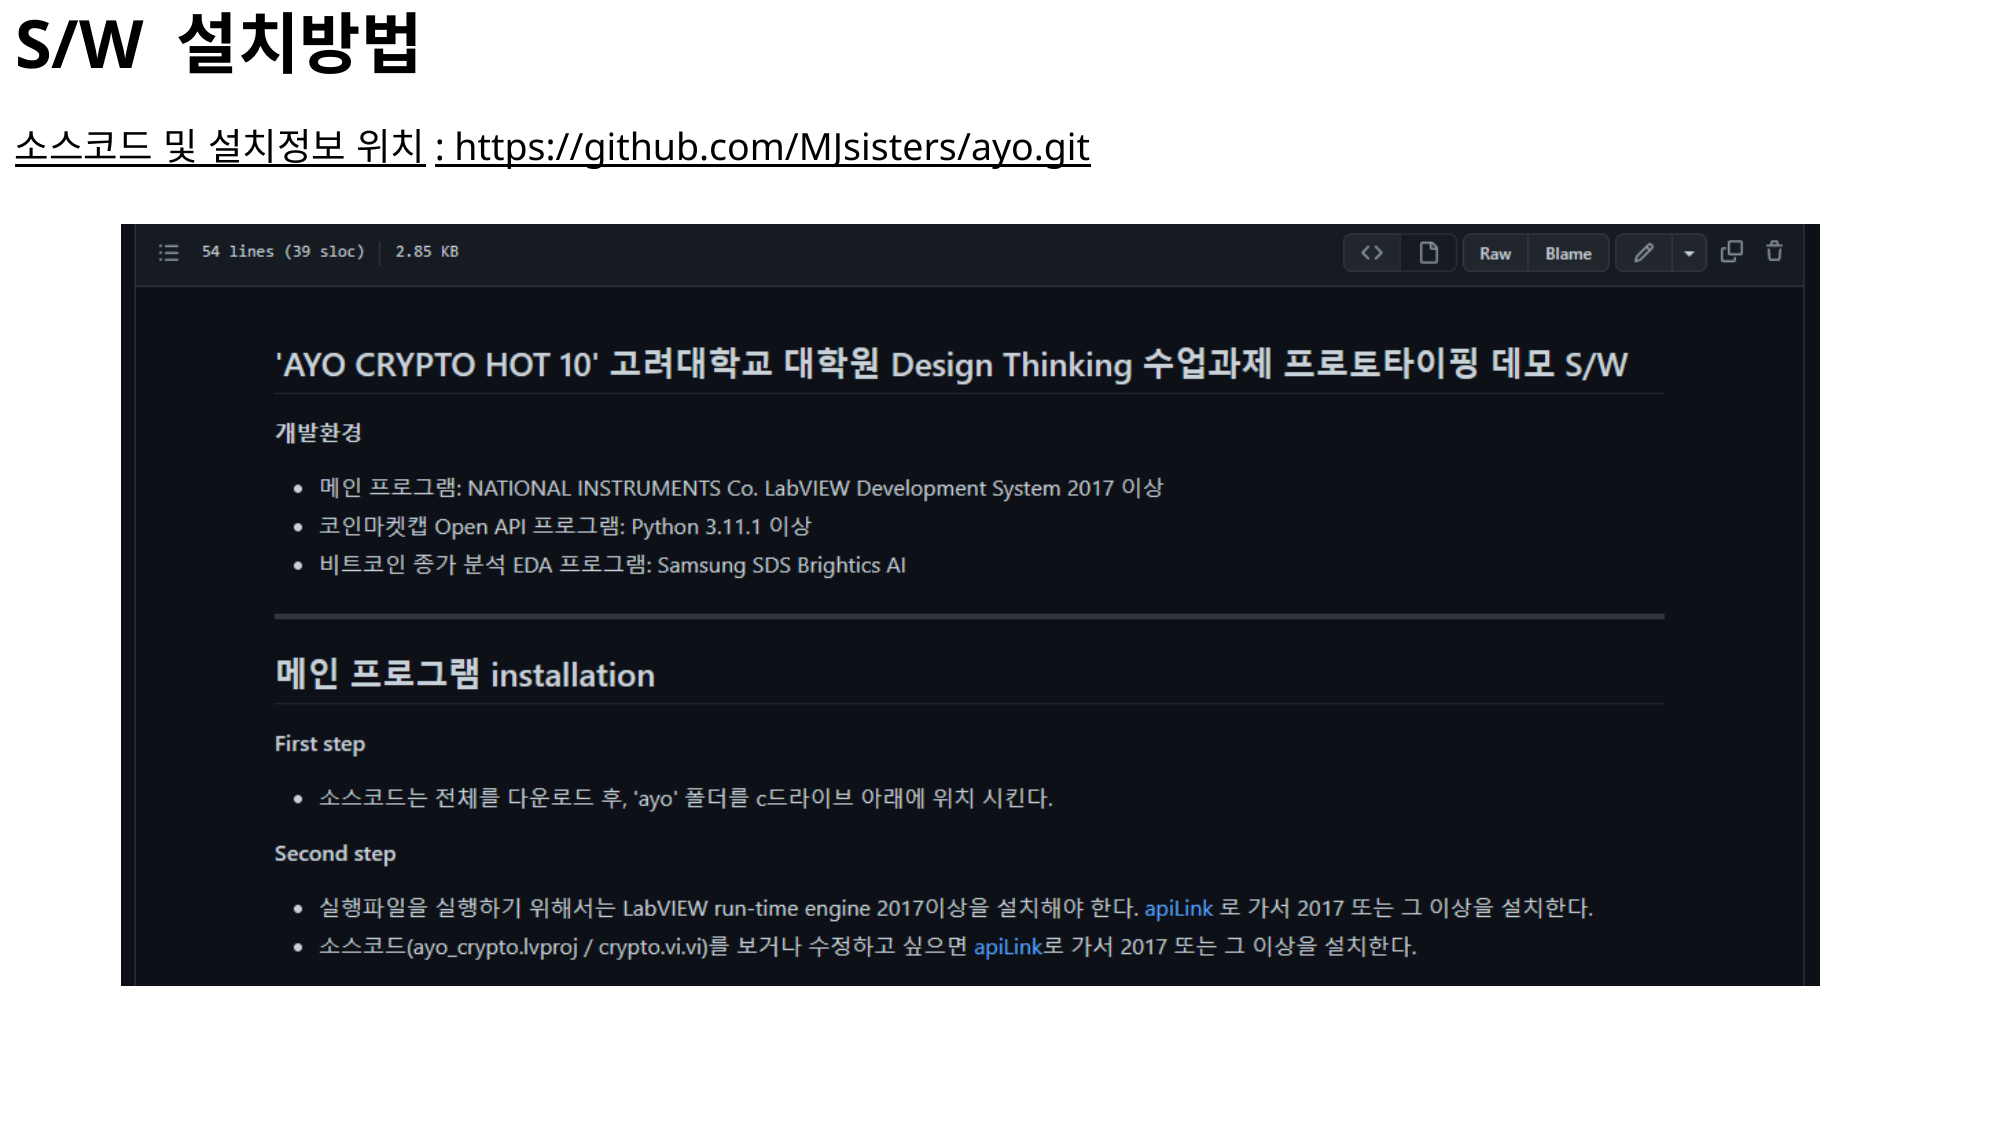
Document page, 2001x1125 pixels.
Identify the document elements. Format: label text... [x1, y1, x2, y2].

text_box 소스코드 및 설치정보 위치: https://github.com/MJsisters/ayo.git [0, 116, 2000, 176]
picture [121, 224, 1820, 986]
title S/W 설치방법 [0, 0, 2000, 91]
